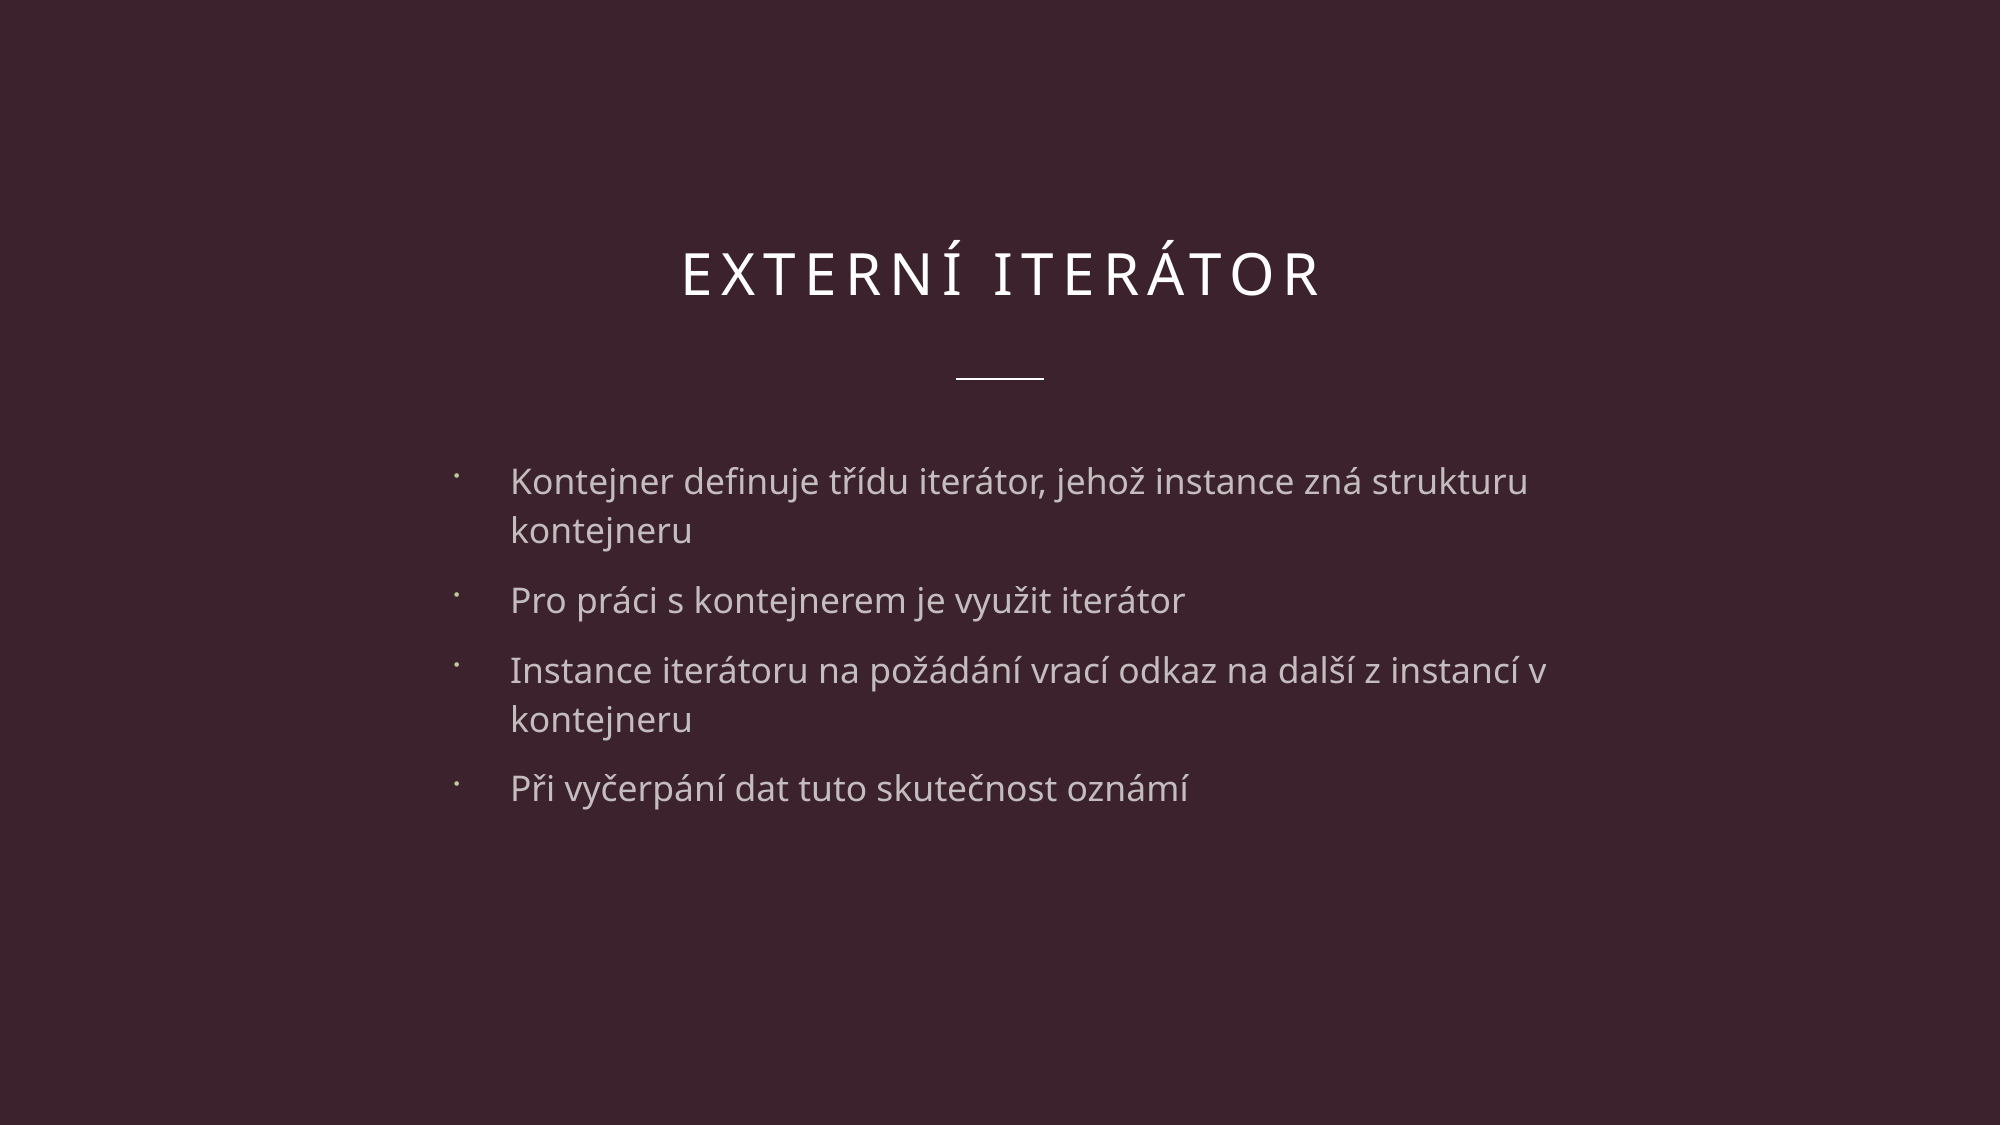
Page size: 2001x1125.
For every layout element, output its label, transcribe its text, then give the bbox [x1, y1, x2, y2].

title Externí iterátor [542, 165, 1458, 307]
list Kontejner definuje třídu iterátor, jehož instance zná strukturu kontejneru Pro práci s kontejnerem je využit iterátor Instance iterátoru na požádání vrací odkaz na další z instancí v kontejneru Při vyčerpání dat tuto skutečnost oznámí [450, 452, 1550, 947]
